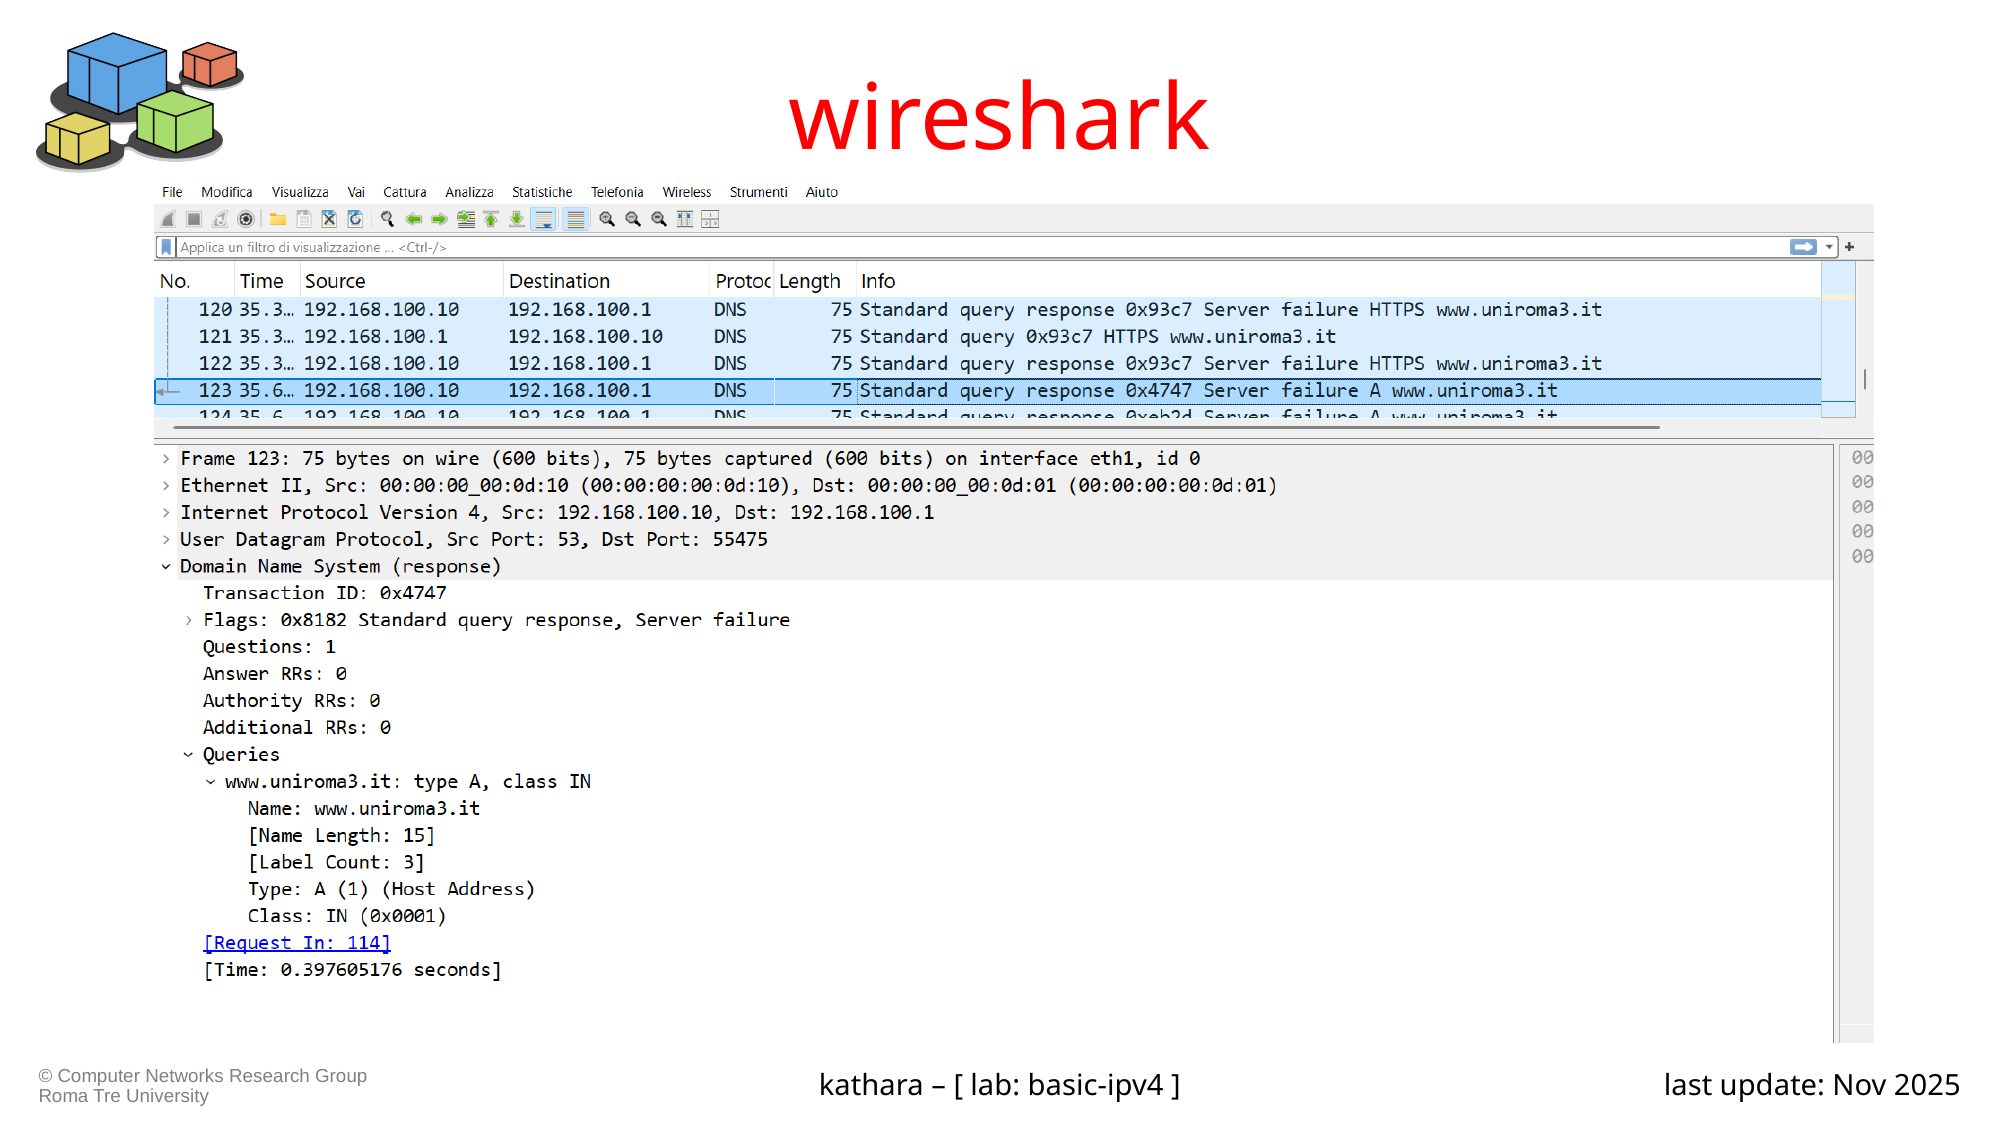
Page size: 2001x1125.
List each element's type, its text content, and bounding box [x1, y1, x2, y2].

title wireshark [99, 19, 1900, 207]
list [154, 181, 1875, 1044]
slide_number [1519, 1058, 1977, 1114]
picture [36, 32, 99, 173]
footer kathara – [ lab: basic-ipv4 ] [511, 1058, 1489, 1114]
